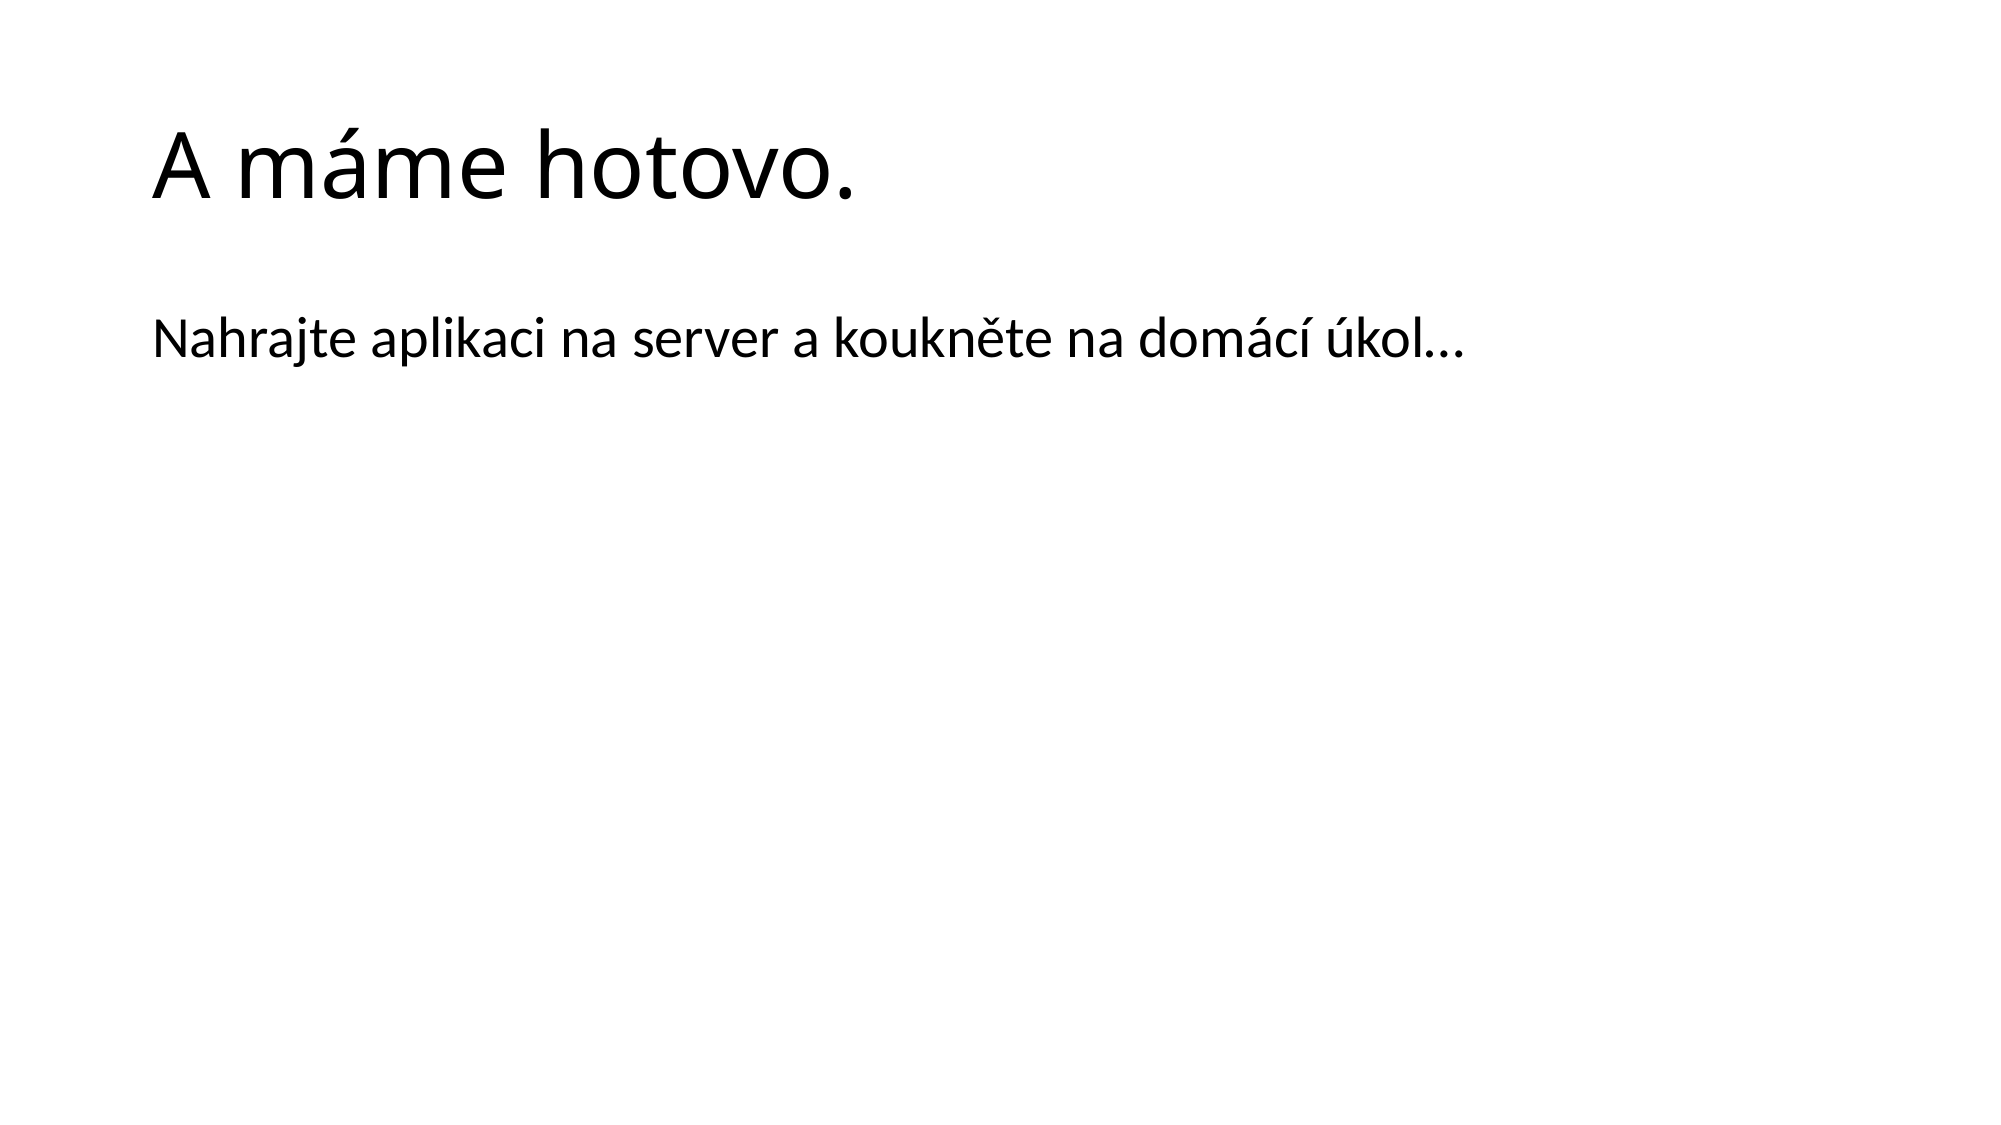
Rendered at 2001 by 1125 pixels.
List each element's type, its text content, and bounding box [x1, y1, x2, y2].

title A máme hotovo. [137, 59, 1863, 278]
list Nahrajte aplikaci na server a koukněte na domácí úkol… [137, 299, 1863, 1014]
